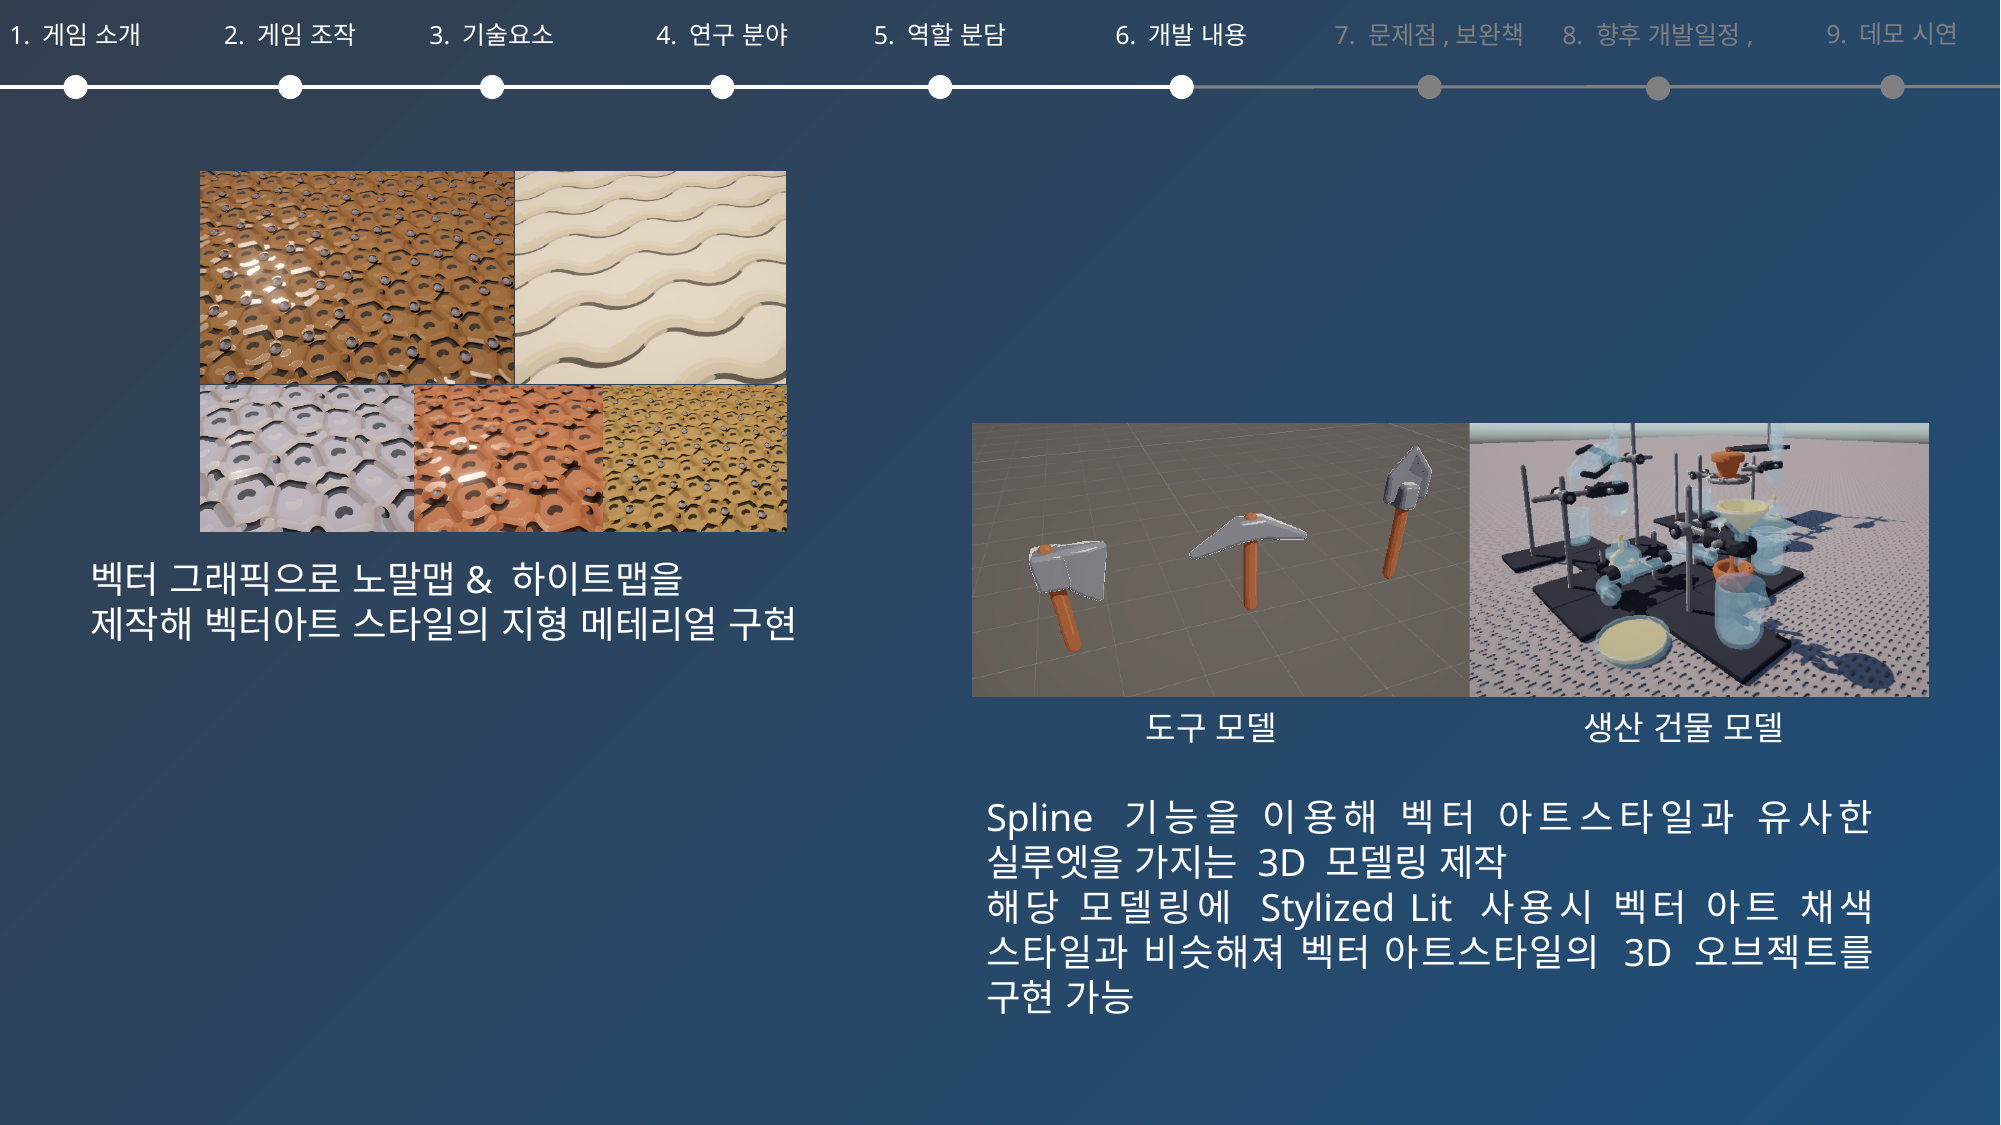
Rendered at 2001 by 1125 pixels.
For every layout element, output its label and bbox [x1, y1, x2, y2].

text_box [1545, 12, 1771, 101]
text_box [1808, 11, 1977, 100]
text_box [0, 12, 160, 99]
text_box [971, 423, 1929, 1038]
text_box [1321, 12, 1538, 99]
text_box [638, 12, 807, 99]
text_box [855, 12, 1025, 99]
text_box [412, 12, 572, 99]
text_box [75, 171, 972, 655]
text_box [1097, 12, 1266, 99]
text_box [205, 12, 375, 99]
